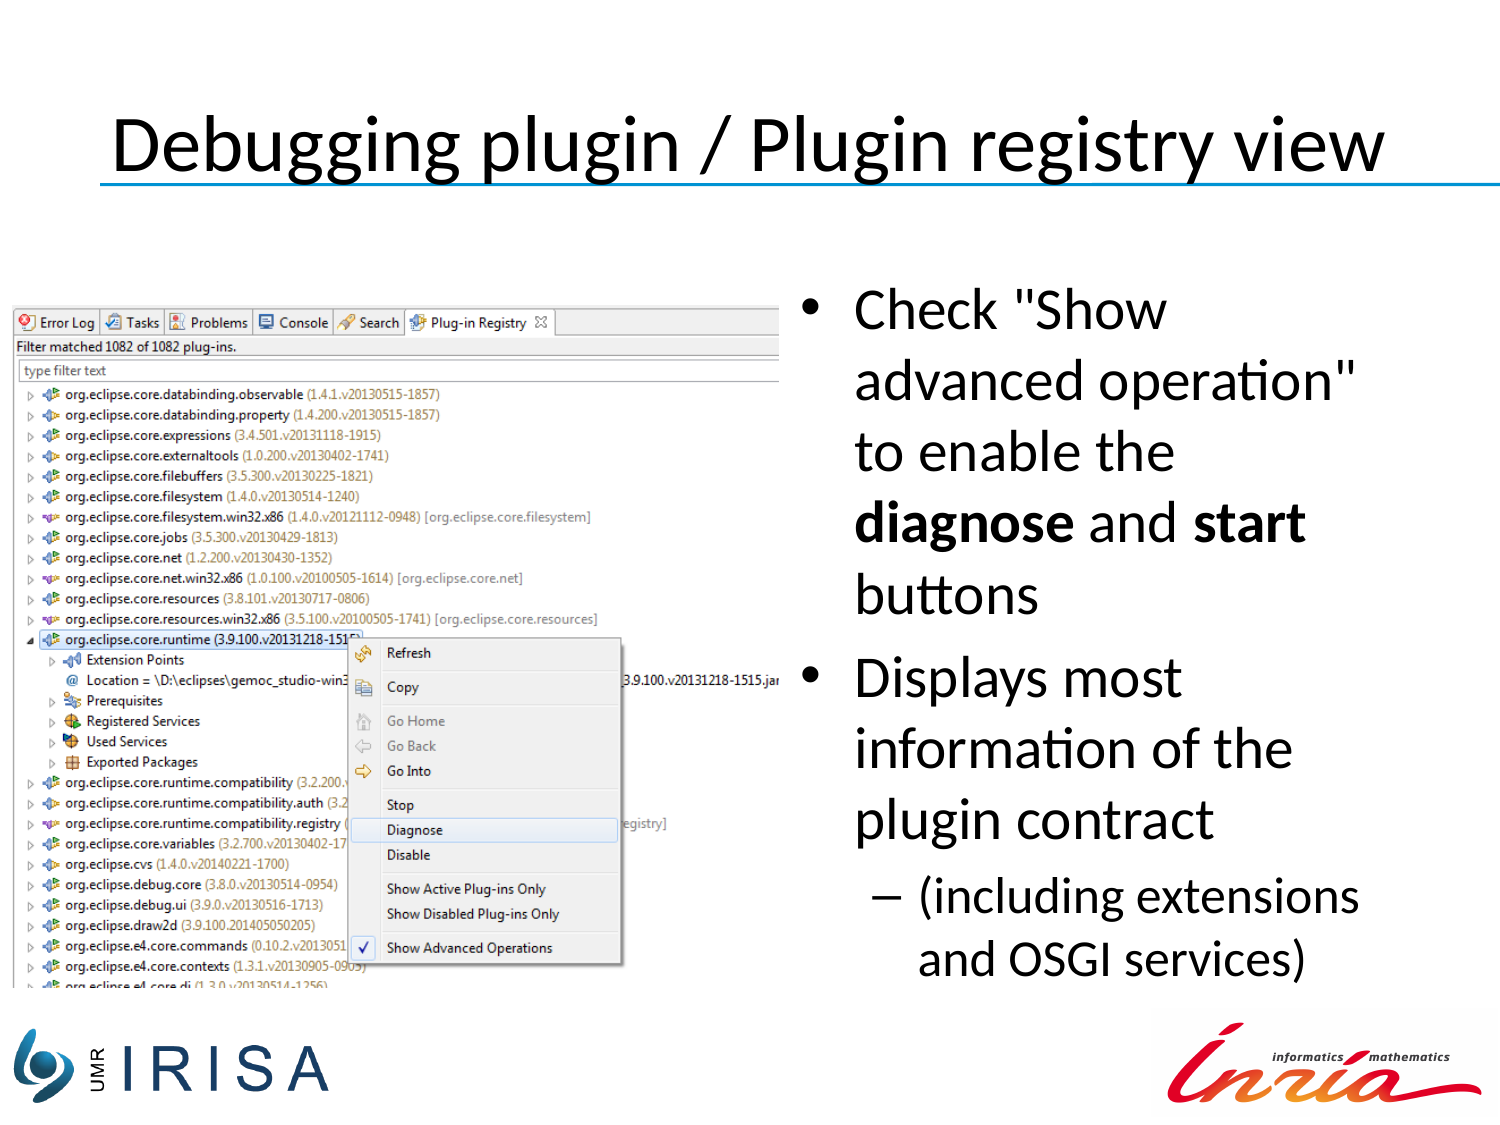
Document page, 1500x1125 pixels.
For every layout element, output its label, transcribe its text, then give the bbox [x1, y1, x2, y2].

picture [12, 305, 780, 988]
picture [1151, 1008, 1498, 1117]
title Debugging plugin / Plugin registry view [75, 45, 1425, 233]
picture [13, 1028, 329, 1103]
list Check "Show advanced operation" to enable the diagnose and start buttons Displays most information of the plugin contract (including extensions and OSGI services) [785, 262, 1425, 1000]
